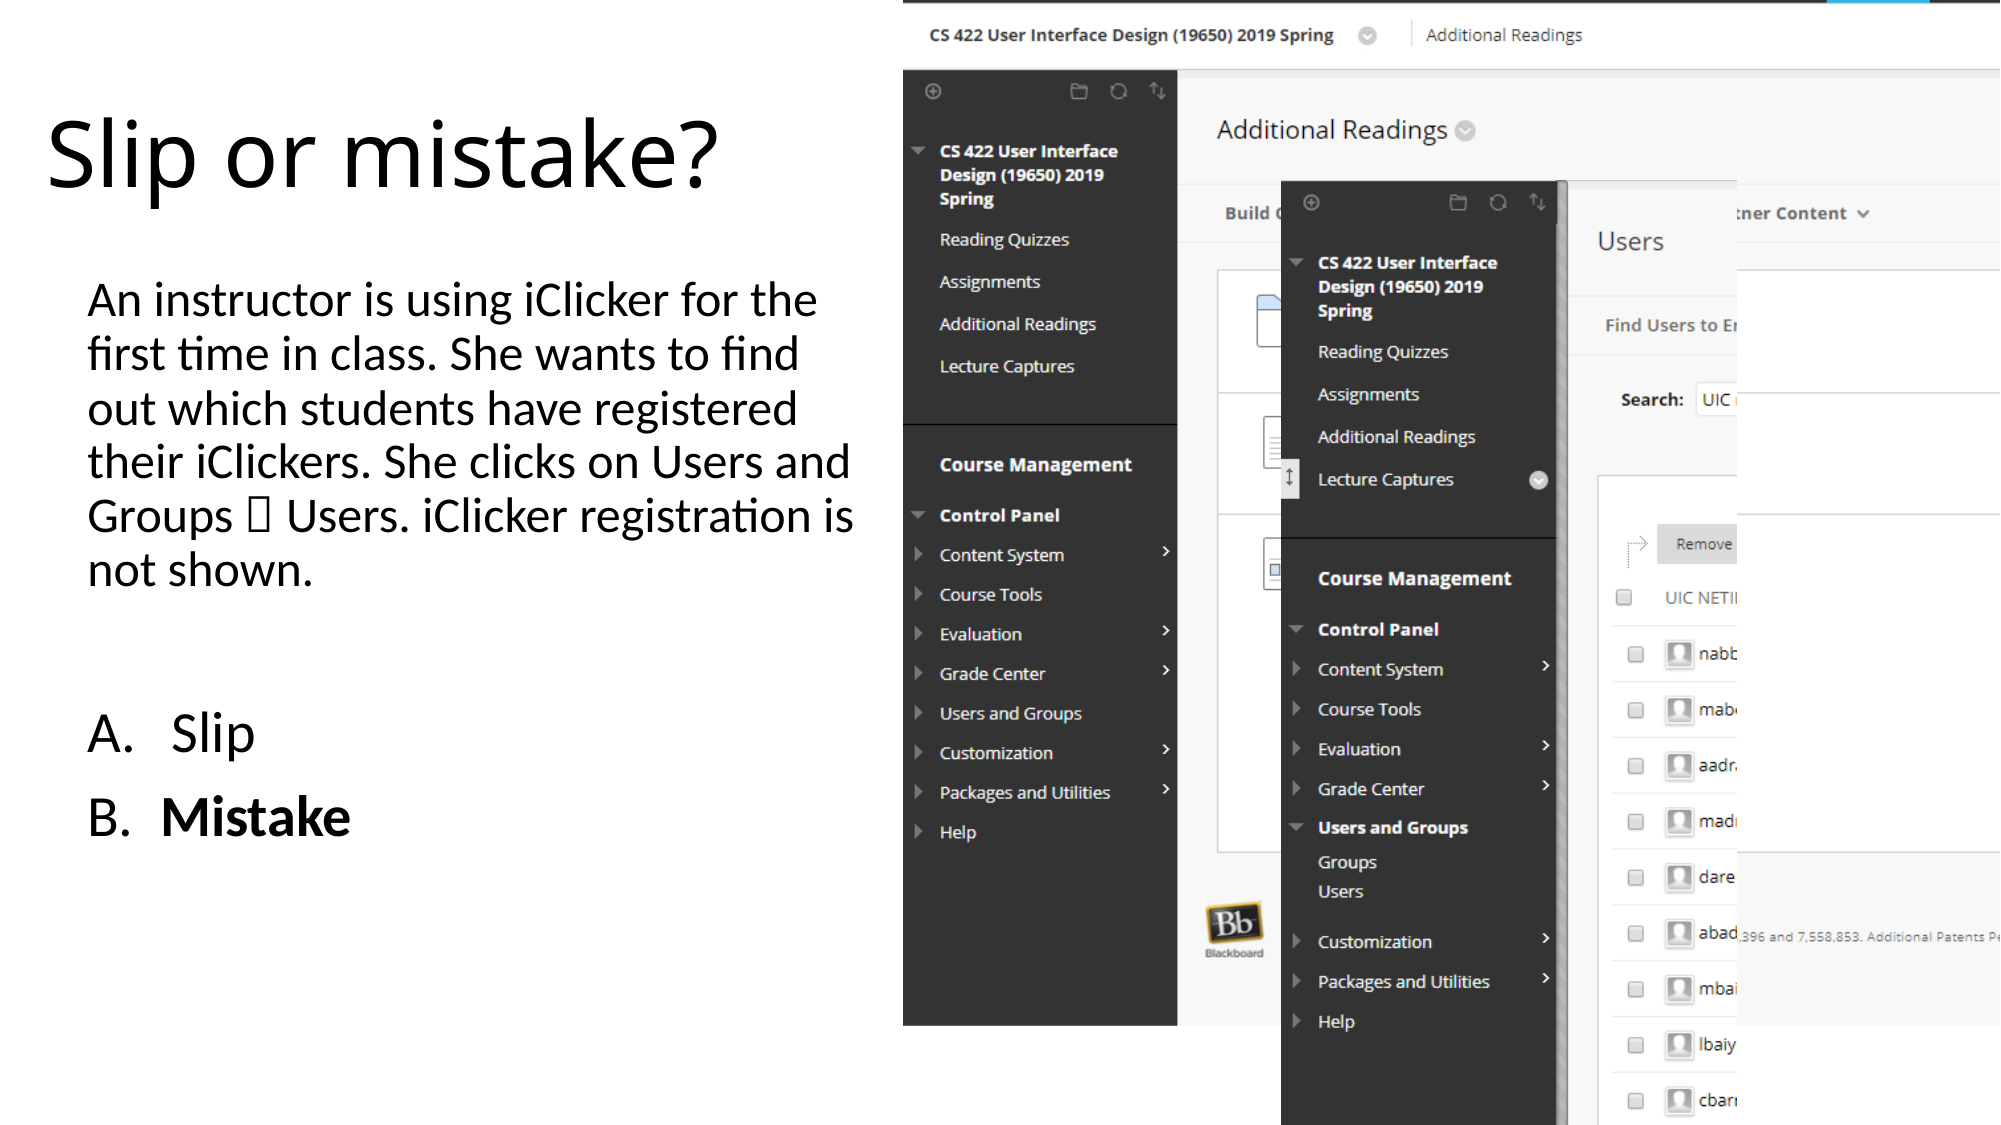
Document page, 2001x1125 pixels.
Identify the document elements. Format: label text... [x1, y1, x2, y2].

picture [903, 0, 2000, 1125]
title Slip or mistake? [31, 48, 903, 267]
list An instructor is using iClicker for the first time in class. She wants to find out which students have registered their iClickers. She clicks on Users and Groups  Users. iClicker registration is not shown. Slip B. Mistake [72, 266, 894, 1012]
